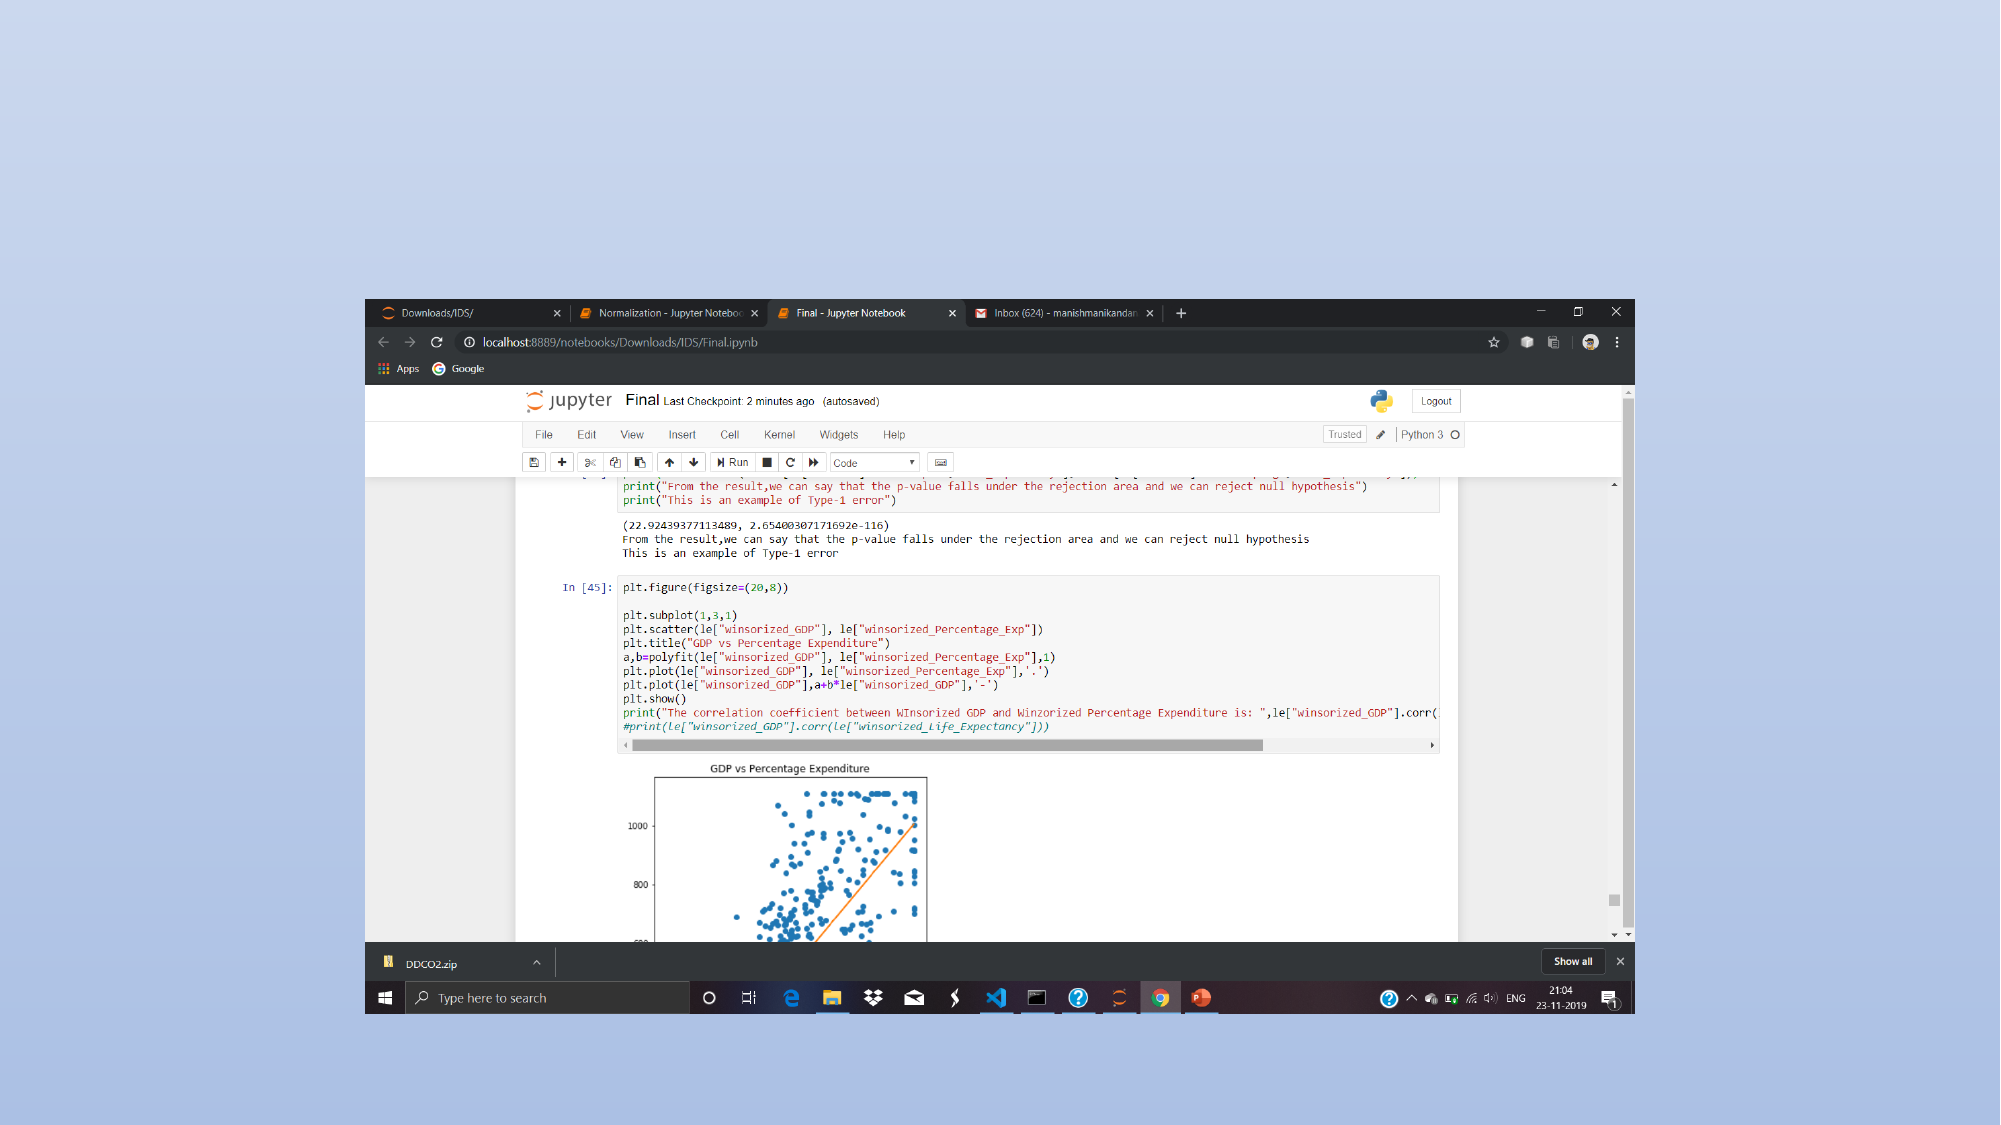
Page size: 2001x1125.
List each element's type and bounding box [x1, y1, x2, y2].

list [365, 299, 1635, 1014]
